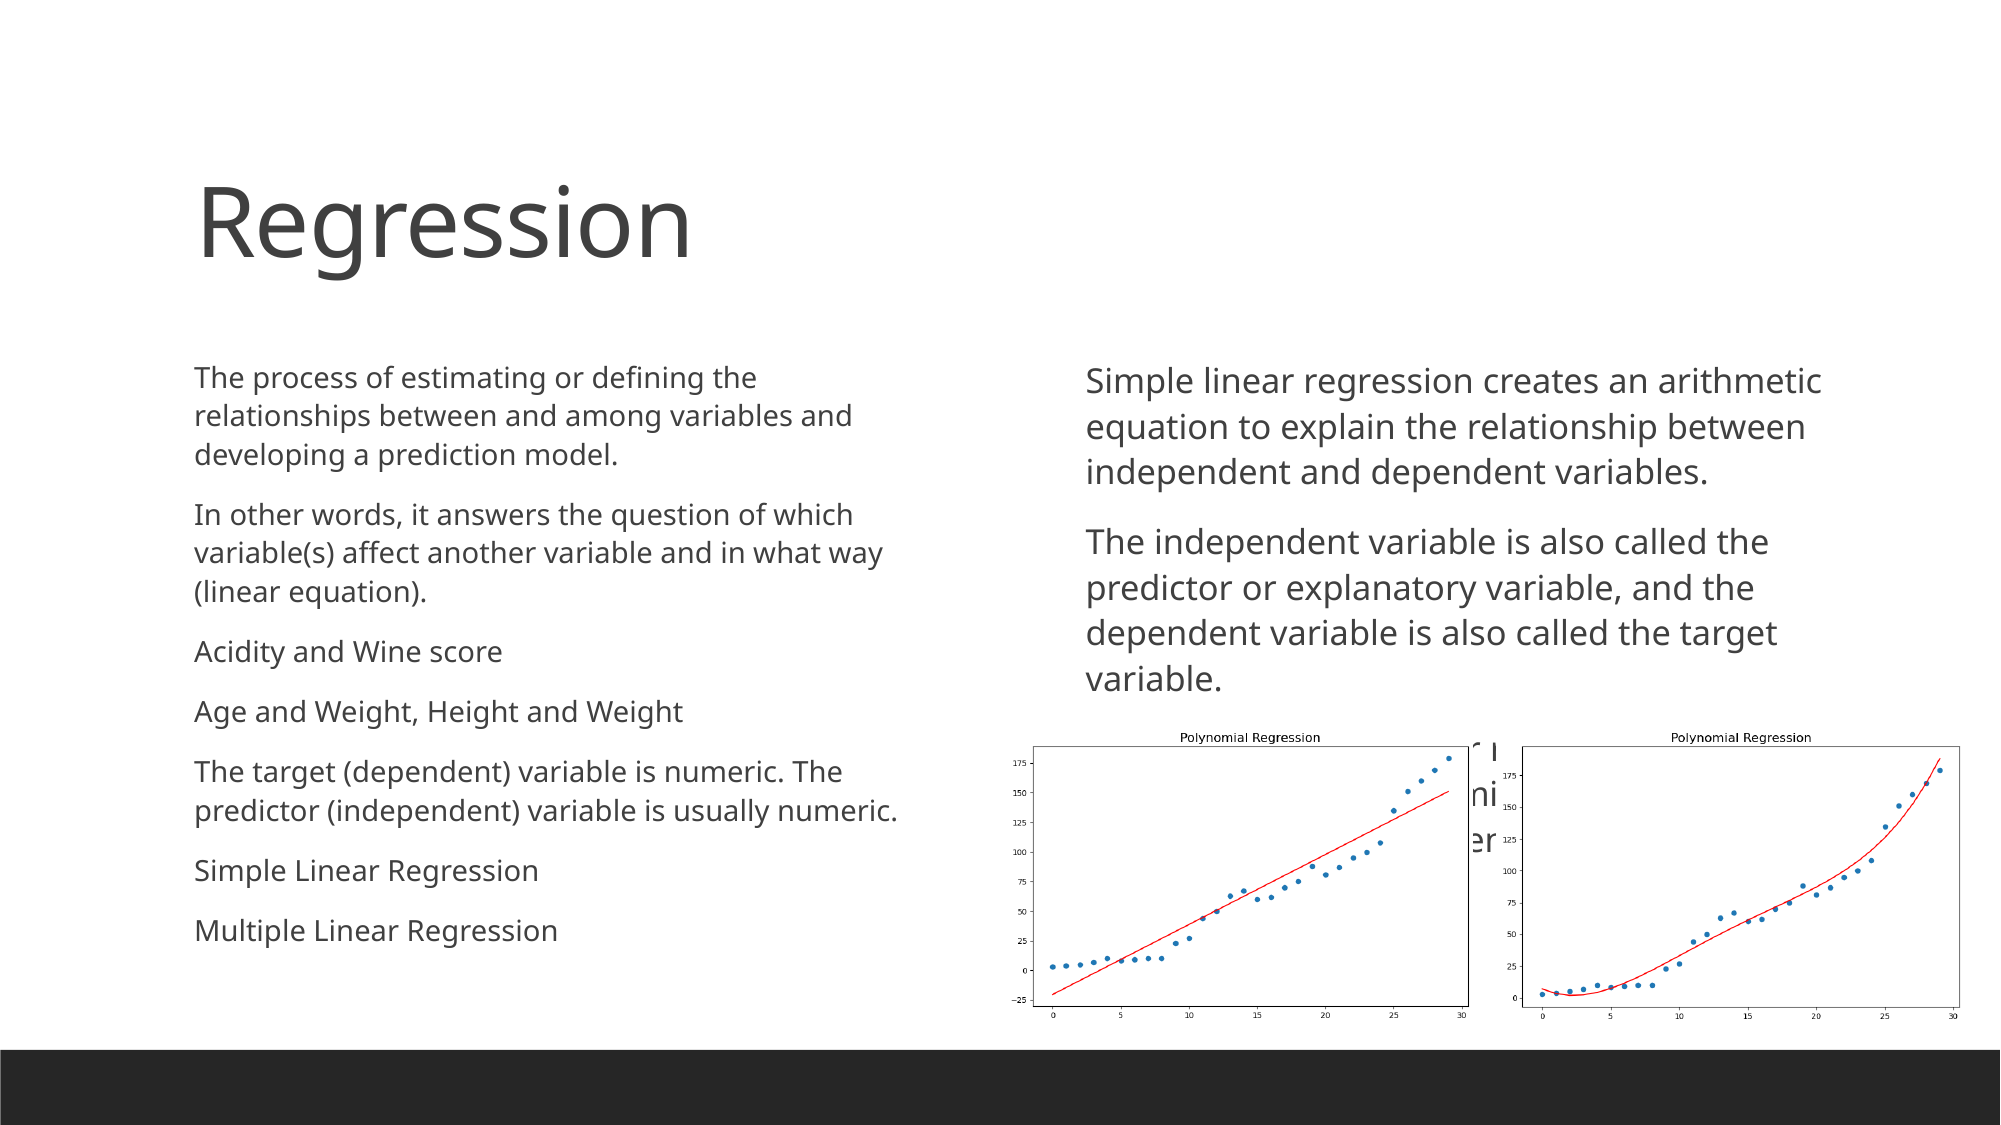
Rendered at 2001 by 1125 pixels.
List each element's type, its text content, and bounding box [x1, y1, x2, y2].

picture [1496, 726, 1966, 1027]
list The process of estimating or defining the relationships between and among variables and developing a prediction model. In other words, it answers the question of which variable(s) affect another variable and in what way (linear equation). Acidity and Wine score Age and Weight, Height and Weight The target (dependent) variable is numeric. The predictor (independent) variable is usually numeric. Simple Linear Regression Multiple Linear Regression [180, 347, 942, 963]
title Regression [180, 48, 1830, 287]
picture [1004, 726, 1474, 1026]
list Simple linear regression creates an arithmetic equation to explain the relationship between independent and dependent variables. The independent variable is also called the predictor or explanatory variable, and the dependent variable is also called the target variable. The goal of simple linear regression is to fit a straight line (or a polyomial) through the points on a chart between the dependent and independent variables [1068, 347, 1830, 963]
